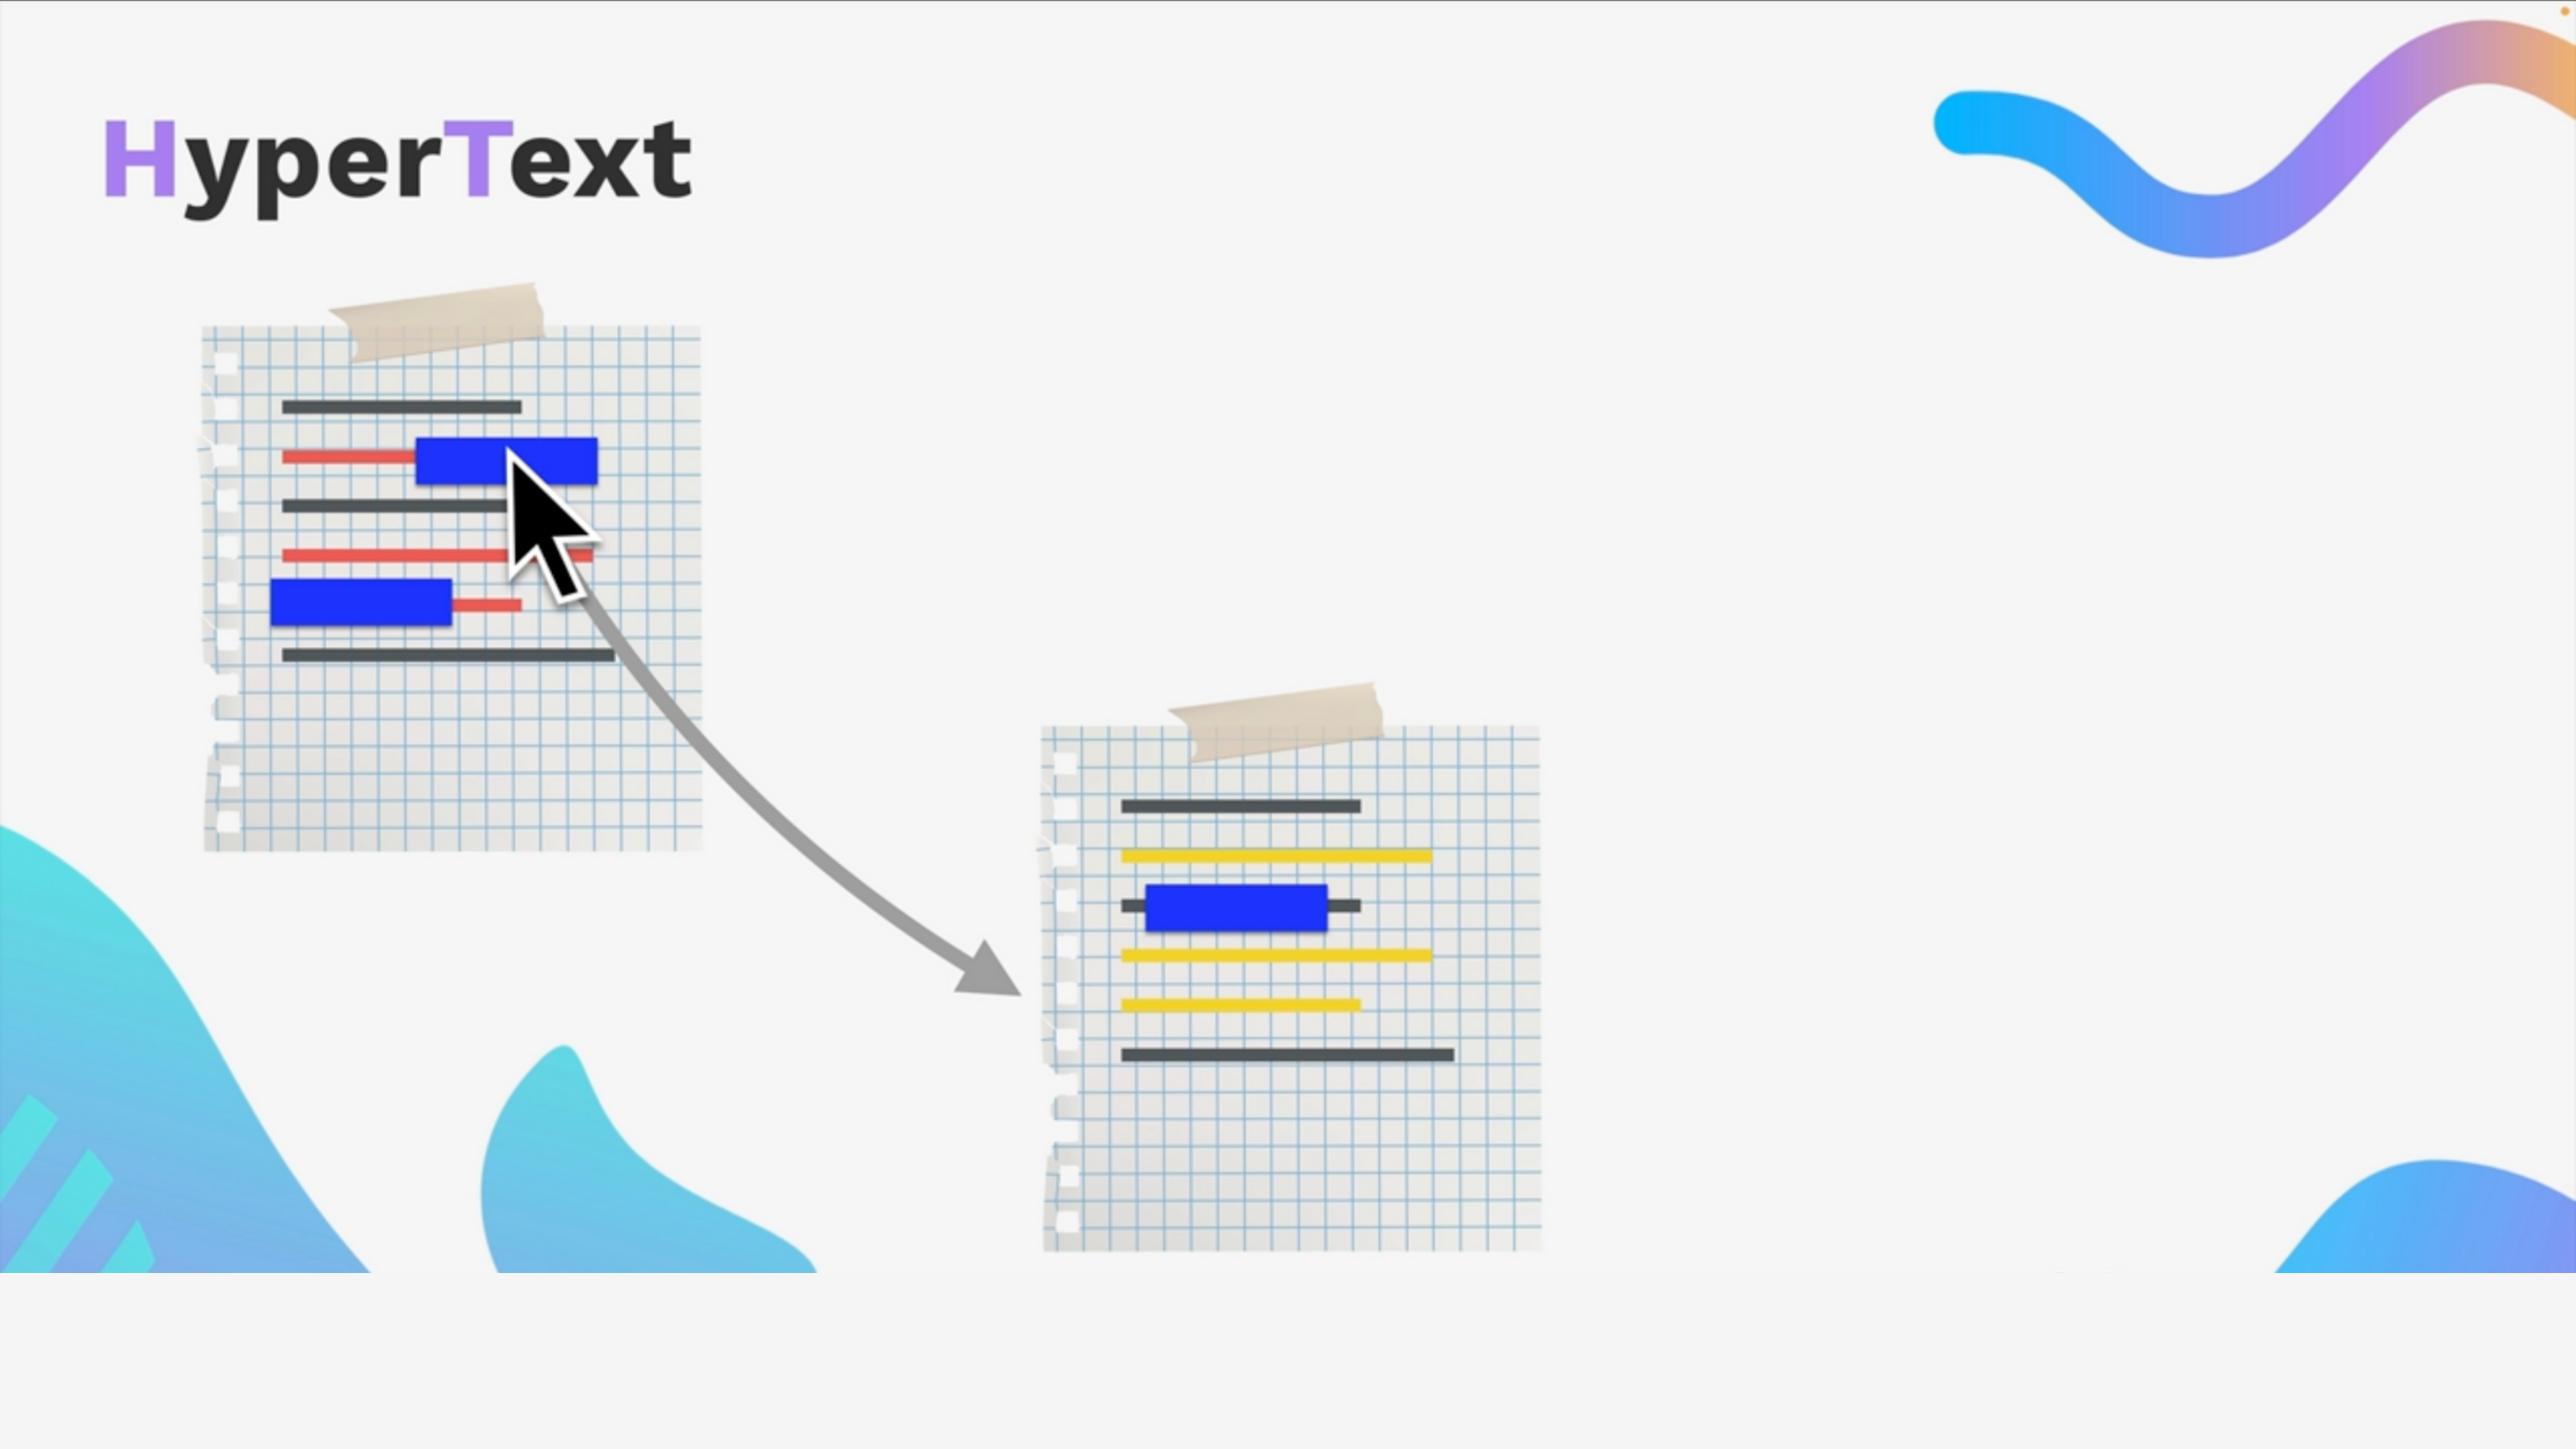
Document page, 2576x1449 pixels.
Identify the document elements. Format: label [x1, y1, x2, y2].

text_box [0, 0, 2576, 1273]
